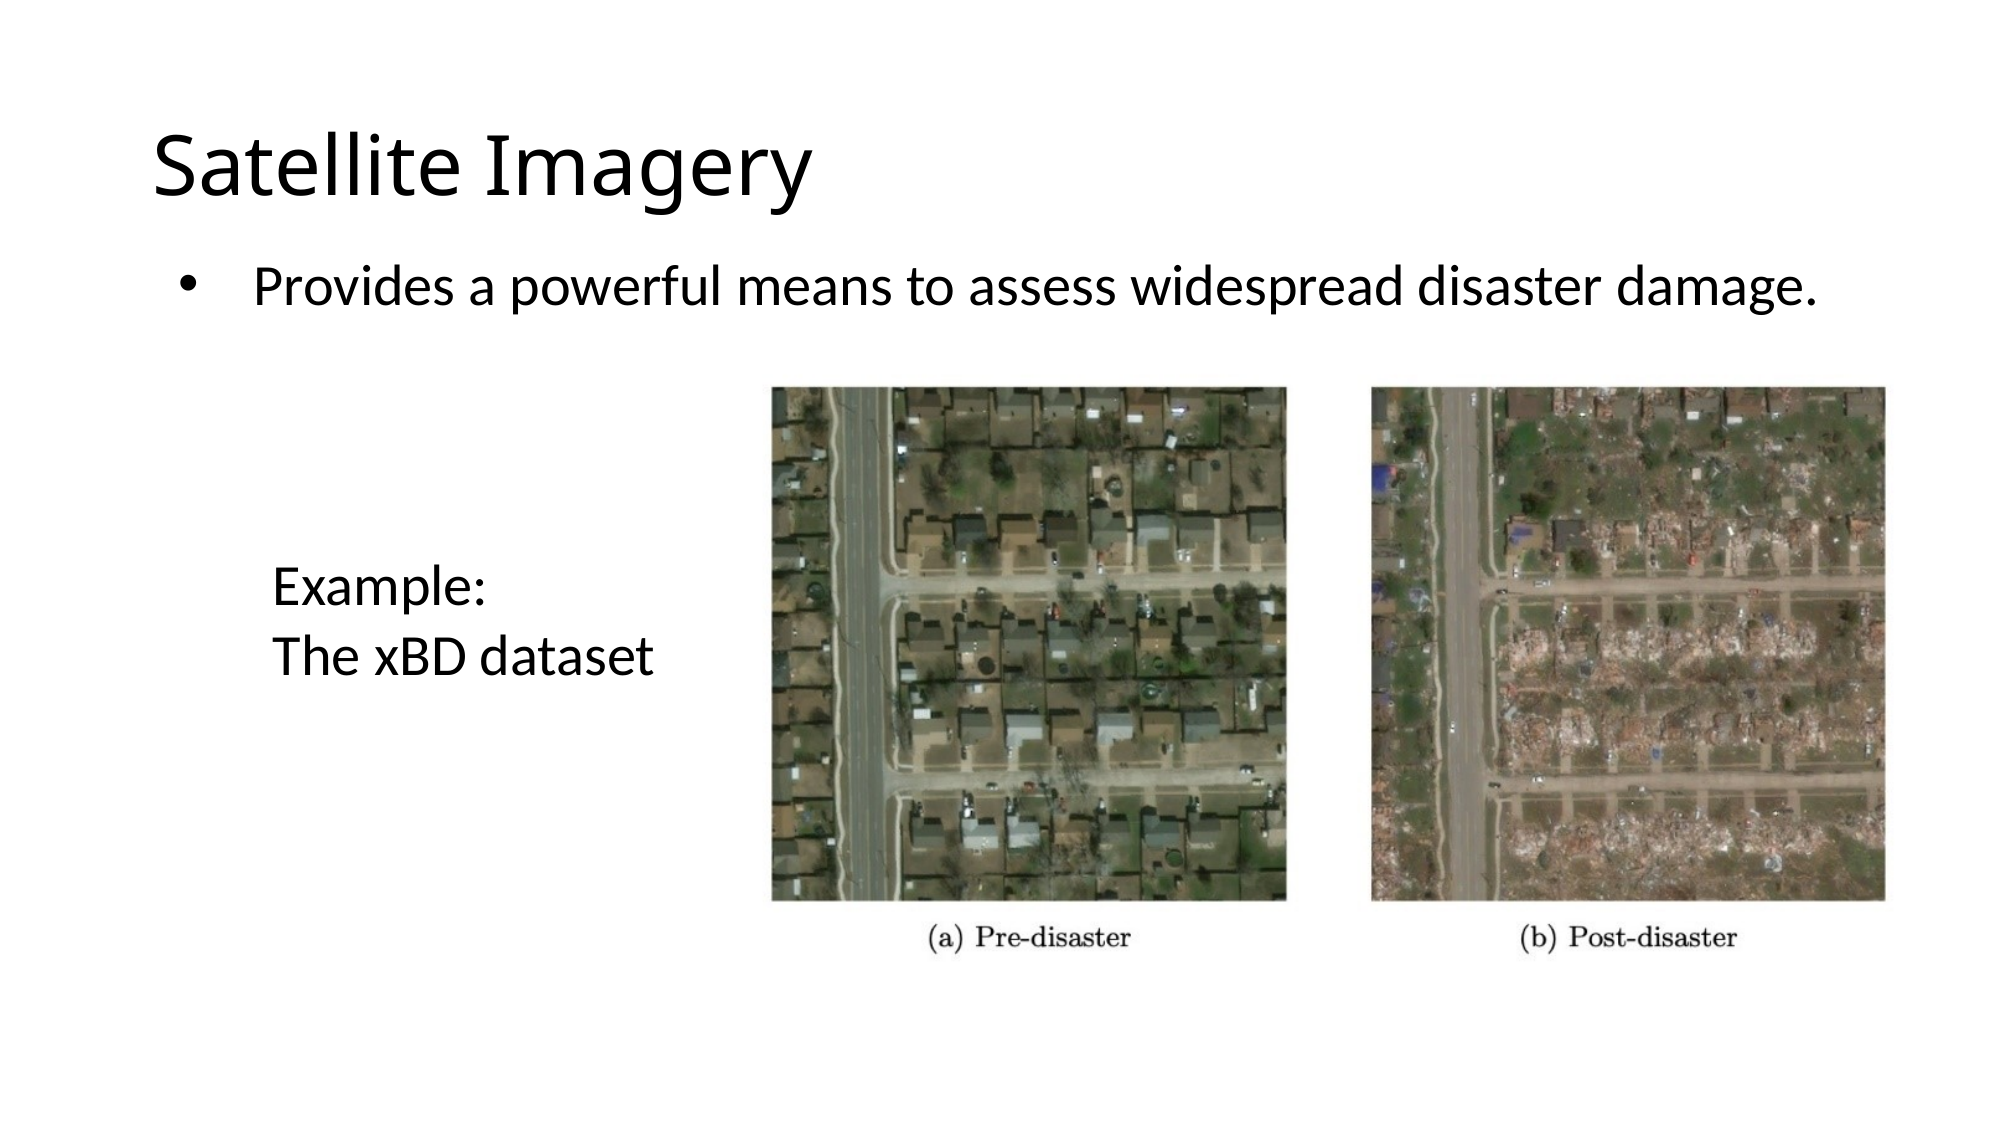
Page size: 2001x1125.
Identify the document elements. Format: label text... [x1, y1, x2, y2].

picture [743, 356, 1916, 965]
text_box Example: The xBD dataset [257, 539, 743, 695]
text_box Provides a powerful means to assess widespread disaster damage. [163, 239, 1889, 395]
title Satellite Imagery [137, 59, 1863, 278]
